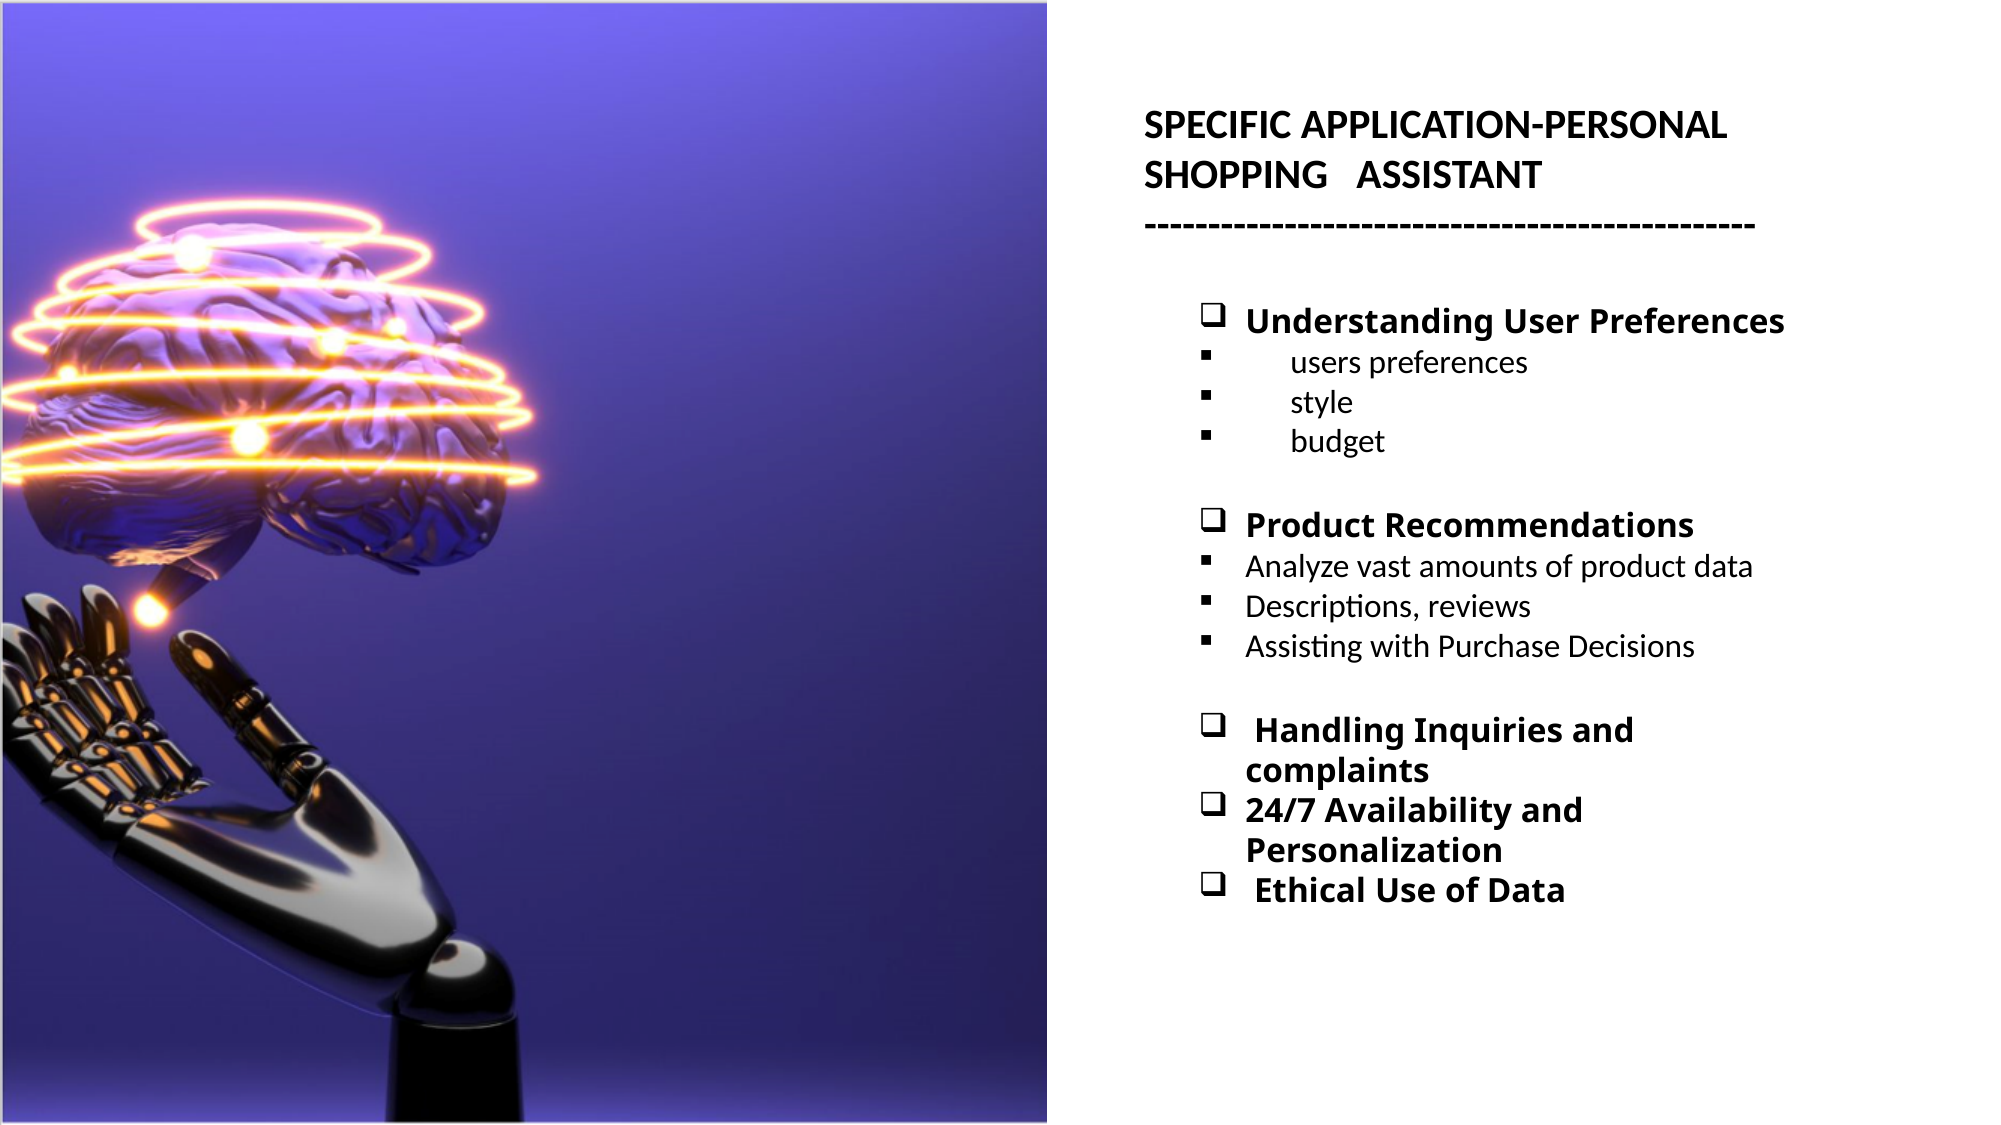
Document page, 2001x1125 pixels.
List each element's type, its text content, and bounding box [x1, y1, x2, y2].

picture [0, 0, 1047, 1125]
text_box SPECIFIC APPLICATION-PERSONAL SHOPPING ASSISTANT ------------------------------------------------ [1129, 89, 1805, 255]
text_box Understanding User Preferences users preferences style budget Product Recommendations Analyze vast amounts of product data Descriptions, reviews Assisting with Purchase Decisions Handling Inquiries and complaints 24/7 Availability and Personalization Ethical Use of Data [1183, 292, 1827, 962]
